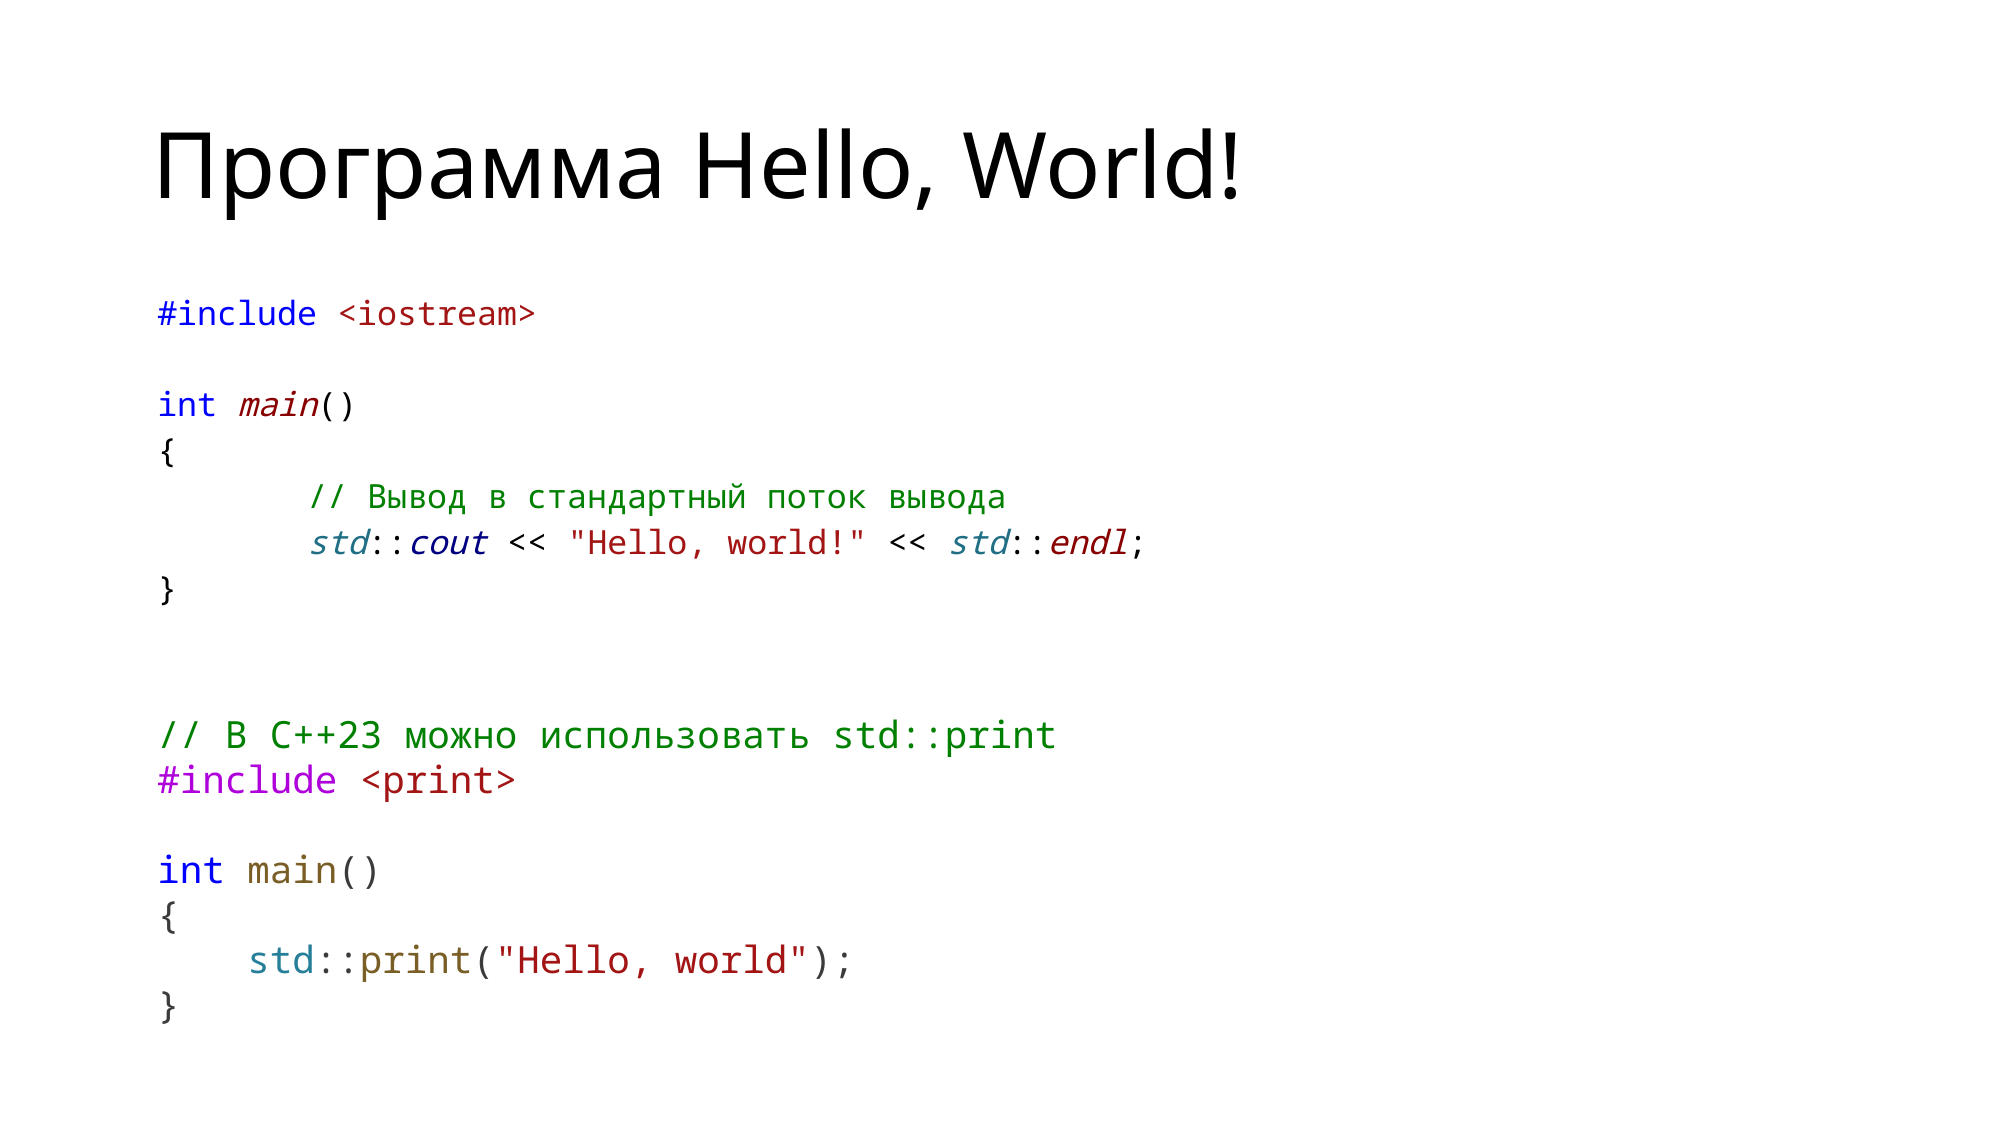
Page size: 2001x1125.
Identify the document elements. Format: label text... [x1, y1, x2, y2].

text_box // В C++23 можно использовать std::print #include <print> int main() { std::print("Hello, world"); } [142, 704, 1620, 1034]
text_box #include <iostream> int main() { // Вывод в стандартный поток вывода std::cout << "Hello, world!" << std::endl; } [142, 278, 1559, 615]
title Программа Hello, World! [137, 59, 1863, 278]
